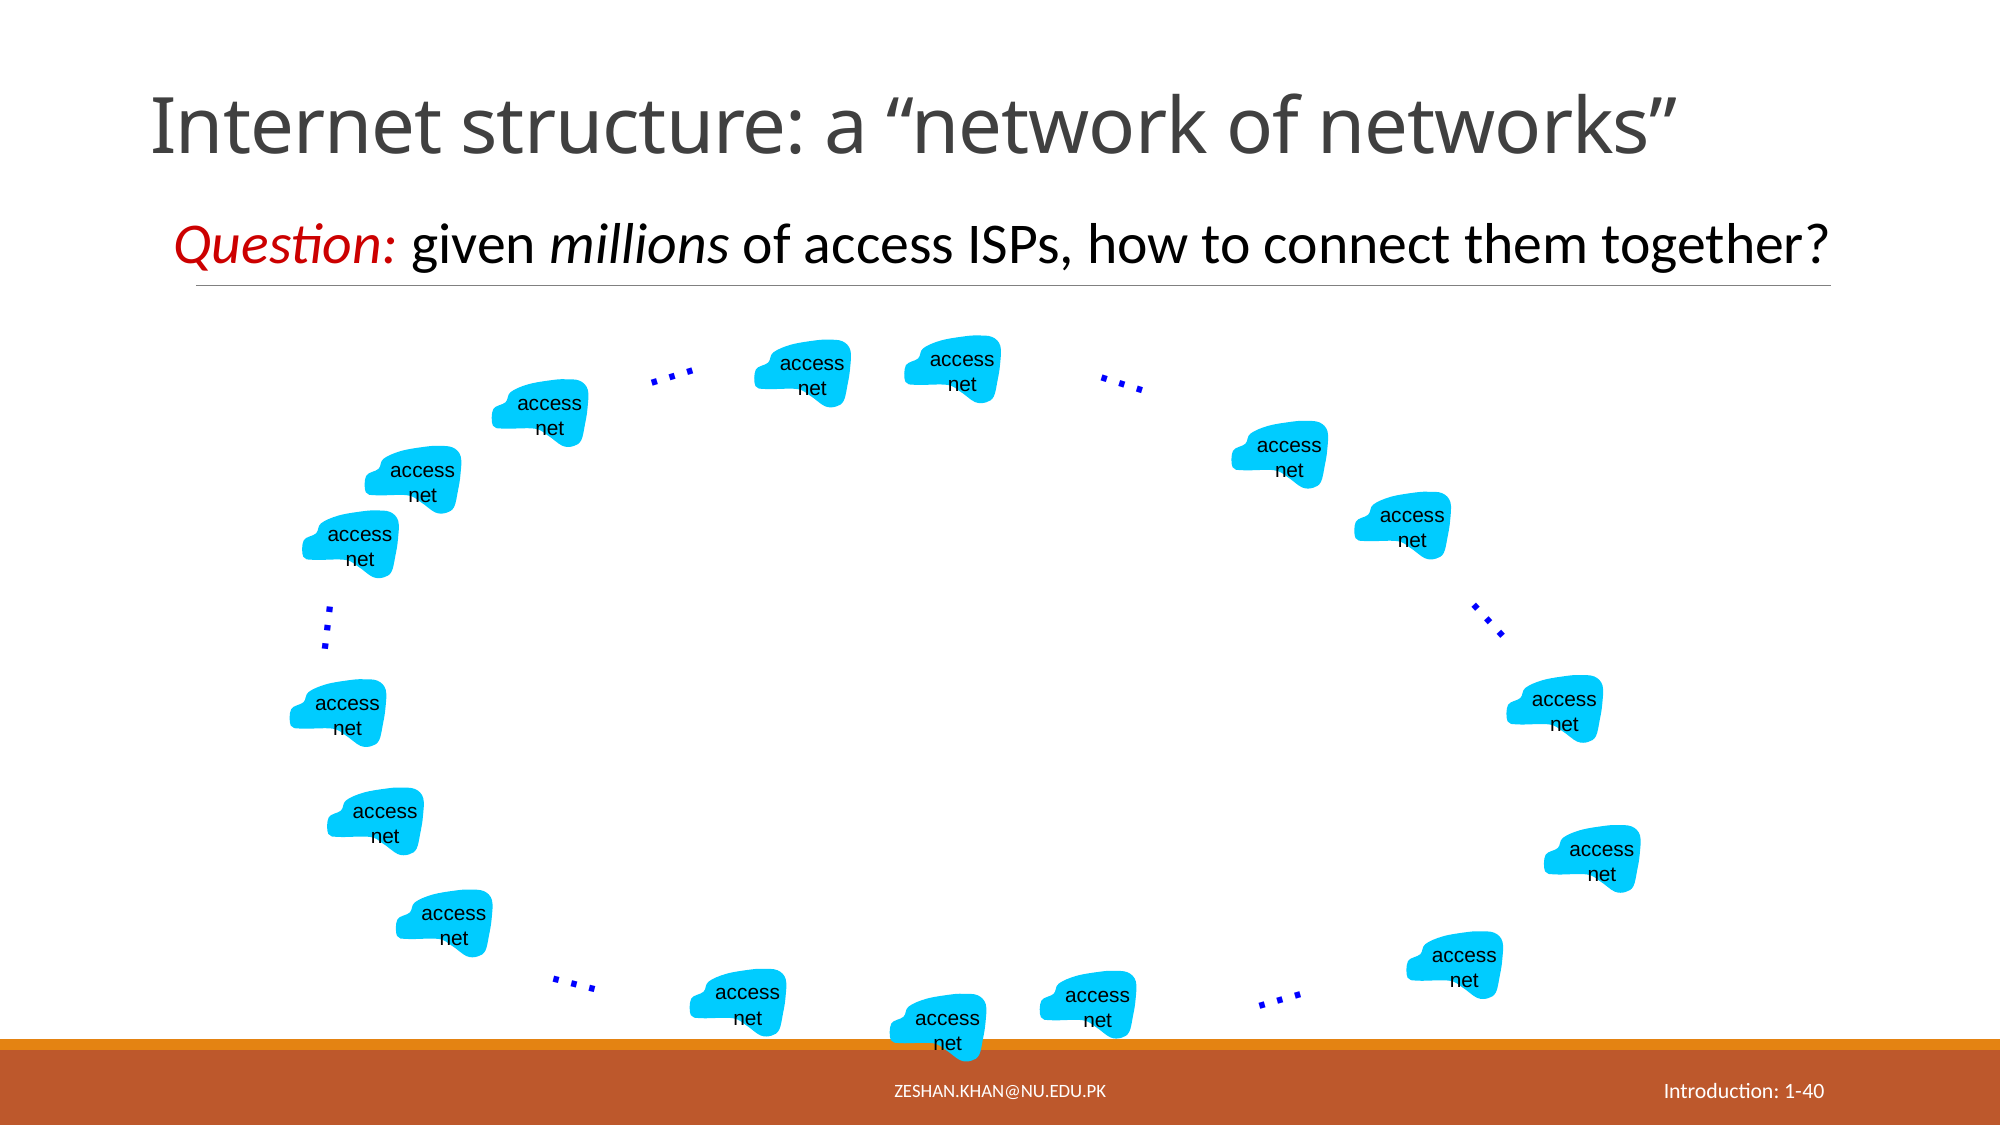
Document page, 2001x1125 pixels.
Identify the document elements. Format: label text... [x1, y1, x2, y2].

text_box Question: given millions of access ISPs, how to connect them together? [158, 206, 1853, 291]
title Internet structure: a “network of networks” [135, 55, 1861, 202]
footer zeshan.khan@nu.edu.pk [604, 1082, 1396, 1120]
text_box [260, 303, 1651, 1074]
slide_number Introduction: 1-40 [1624, 1059, 1840, 1120]
